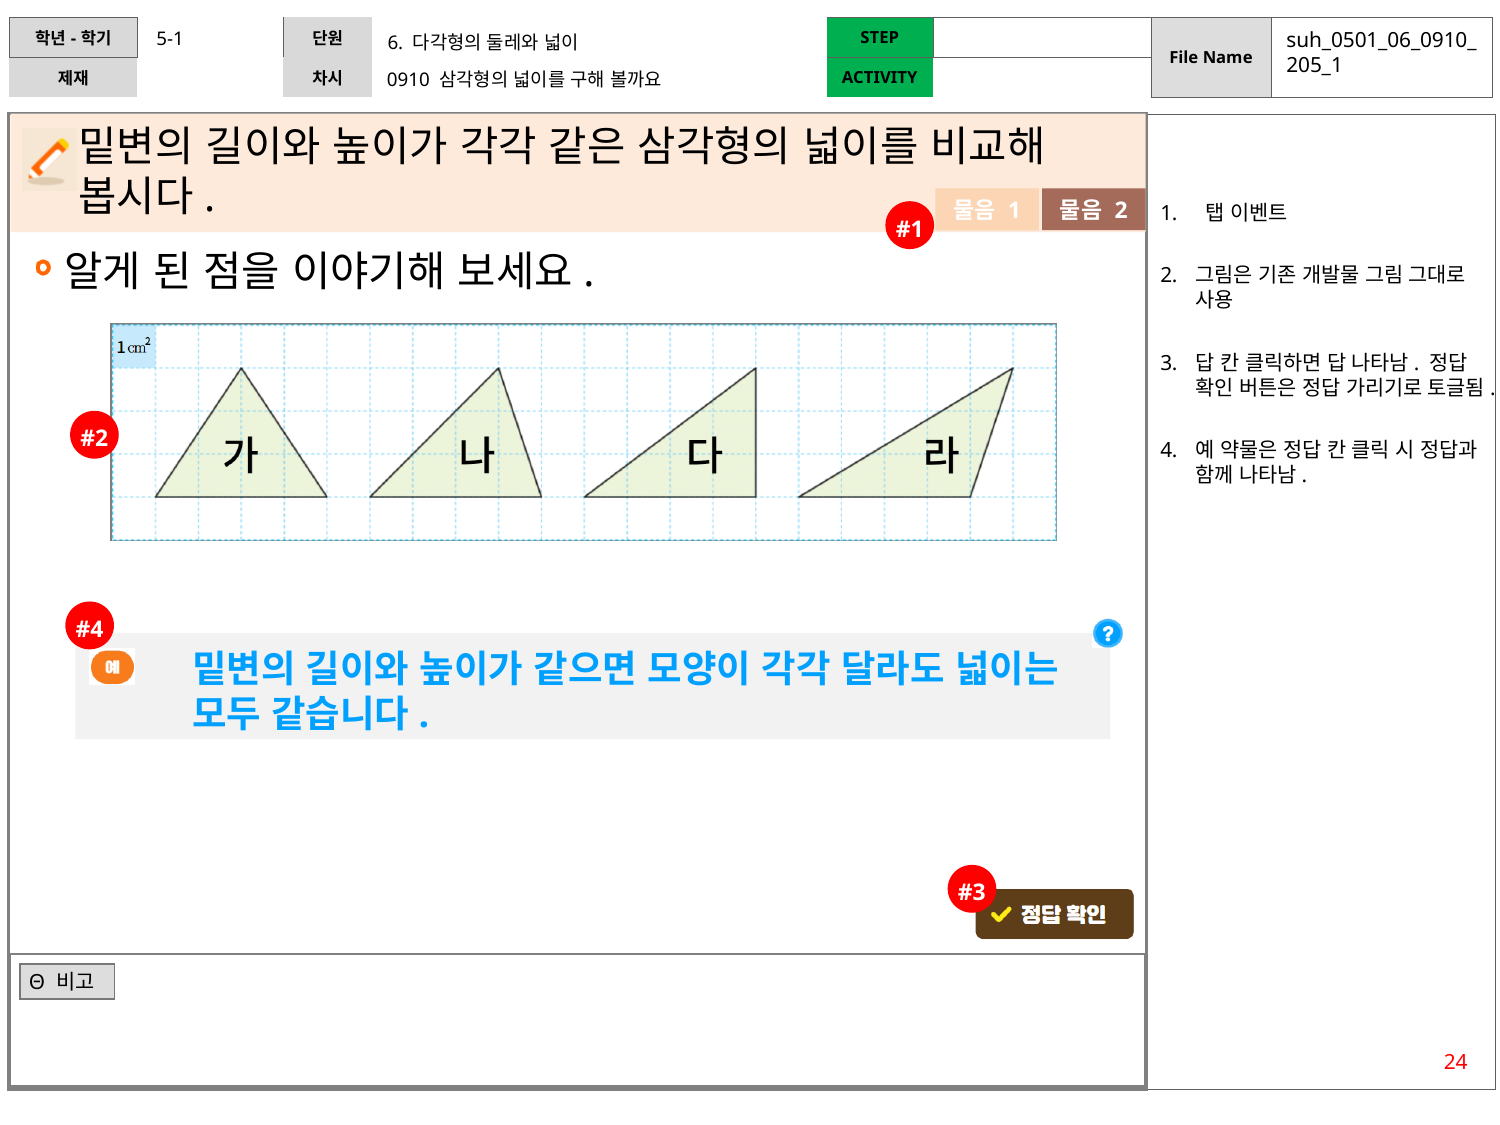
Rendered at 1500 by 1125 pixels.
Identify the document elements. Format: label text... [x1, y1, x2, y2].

text_box #3 [945, 862, 998, 915]
text_box 알게 된 점을 이야기해 보세요. [49, 237, 1146, 303]
picture [973, 885, 1137, 940]
text_box 탭 이벤트 그림은 기존 개발물 그림 그대로 사용 답 칸 클릭하면 답 나타남. 정답 확인 버튼은 정답 가리기로 토글됨. 예 약물은 정답 칸 클릭 시 정답과 함께 나타남. [1145, 160, 1500, 495]
picture [110, 323, 1057, 541]
text_box suh_0501_06_0910_205_1 [1271, 18, 1500, 84]
text_box [9, 111, 1148, 234]
text_box 밑변의 길이와 높이가 같으면 모양이 각각 달라도 넓이는 모두 같습니다. [177, 637, 1085, 743]
text_box 5-1 [141, 18, 284, 55]
text_box [75, 633, 1111, 740]
text_box #2 [68, 408, 105, 461]
text_box 6. 다각형의 둘레와 넓이 [372, 23, 828, 48]
picture [22, 128, 77, 192]
text_box 0910 삼각형의 넓이를 구해 볼까요 [372, 60, 821, 96]
text_box 물음 2 [1041, 186, 1148, 232]
picture [32, 256, 53, 278]
text_box 밑변의 길이와 높이가 각각 같은 삼각형의 넓이를 비교해 봅시다. [63, 112, 1150, 228]
picture [1092, 618, 1123, 649]
text_box #1 [883, 199, 936, 237]
text_box #4 [63, 599, 117, 652]
picture [89, 648, 135, 685]
text_box 물음 1 [933, 186, 1041, 232]
